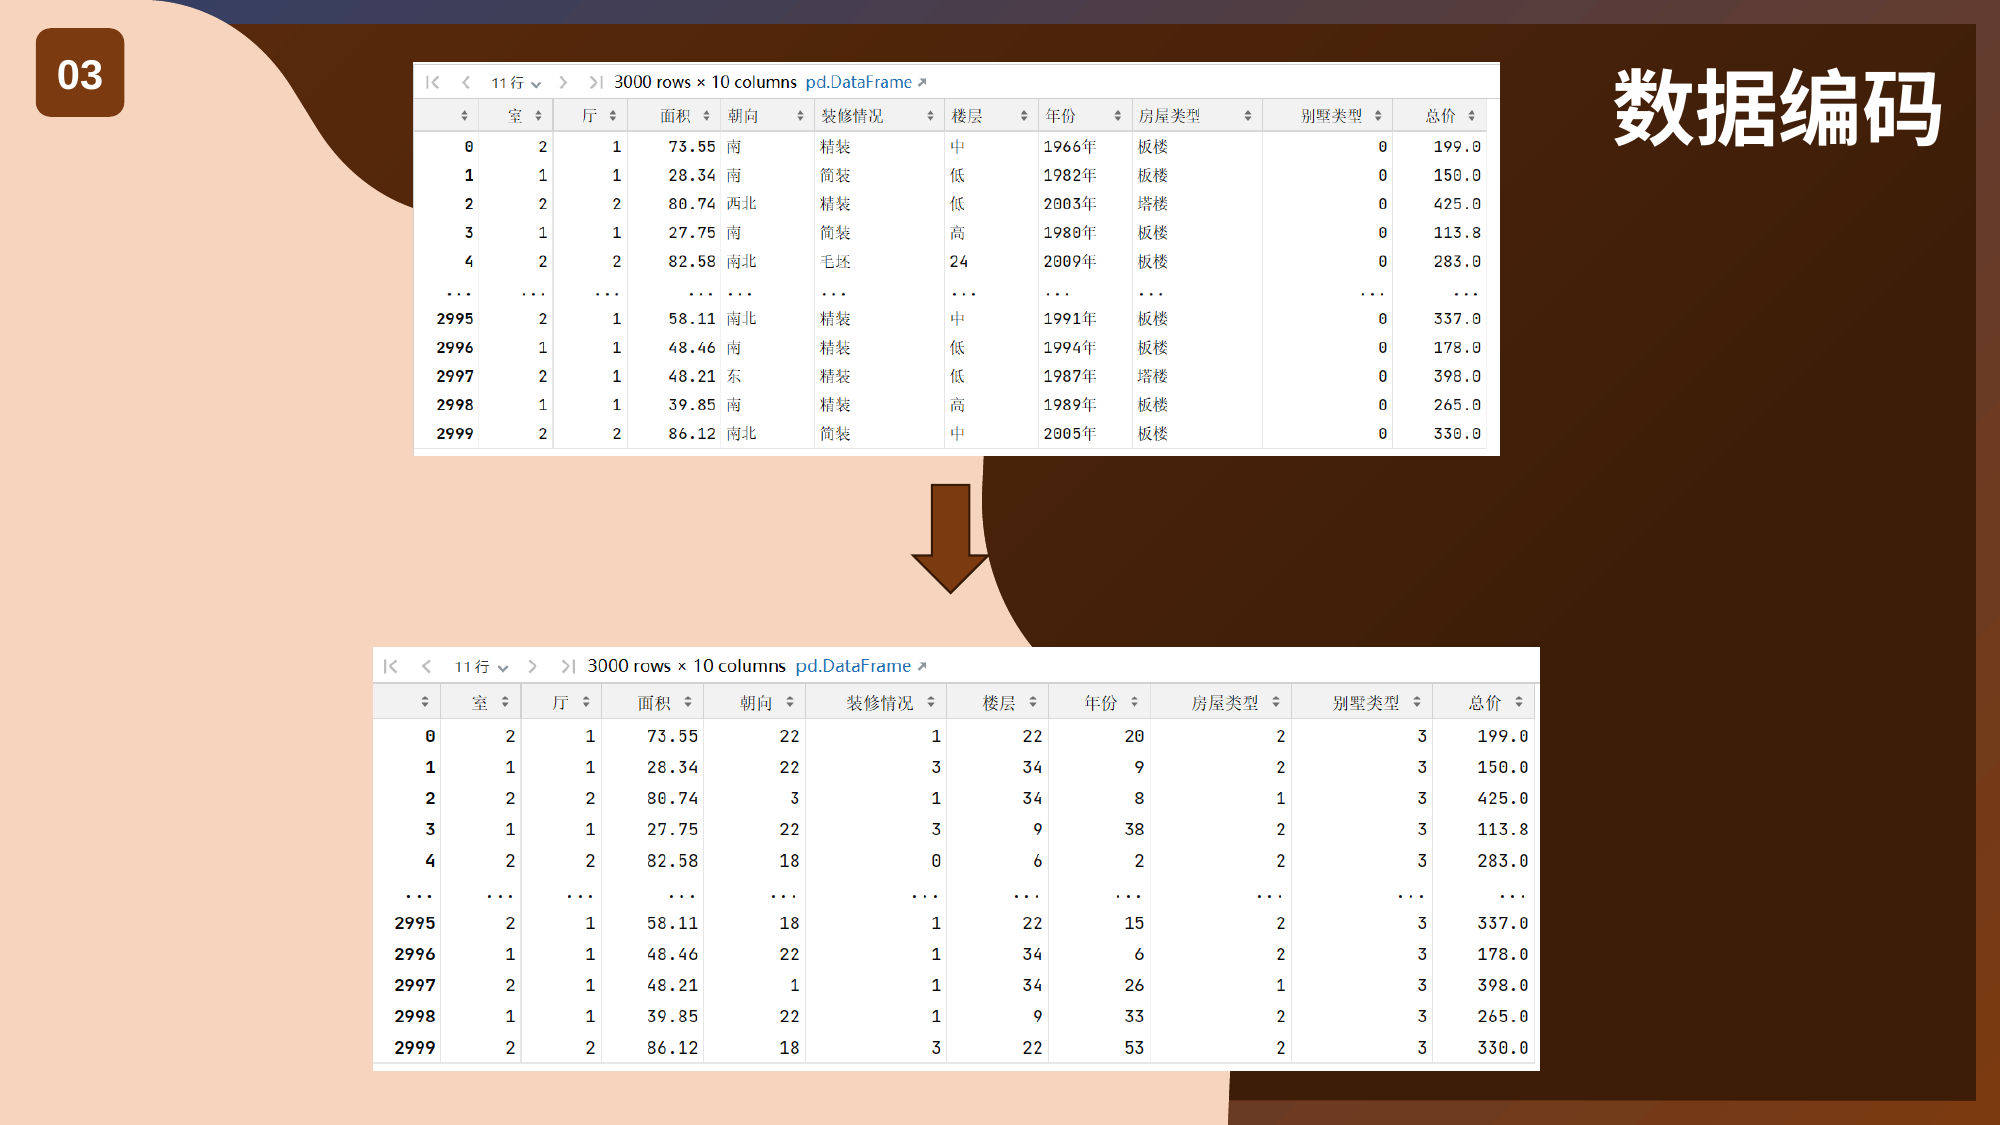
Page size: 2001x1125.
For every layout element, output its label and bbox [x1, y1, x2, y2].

picture [373, 647, 1540, 1071]
picture [413, 62, 1500, 456]
text_box [0, 0, 2000, 1125]
